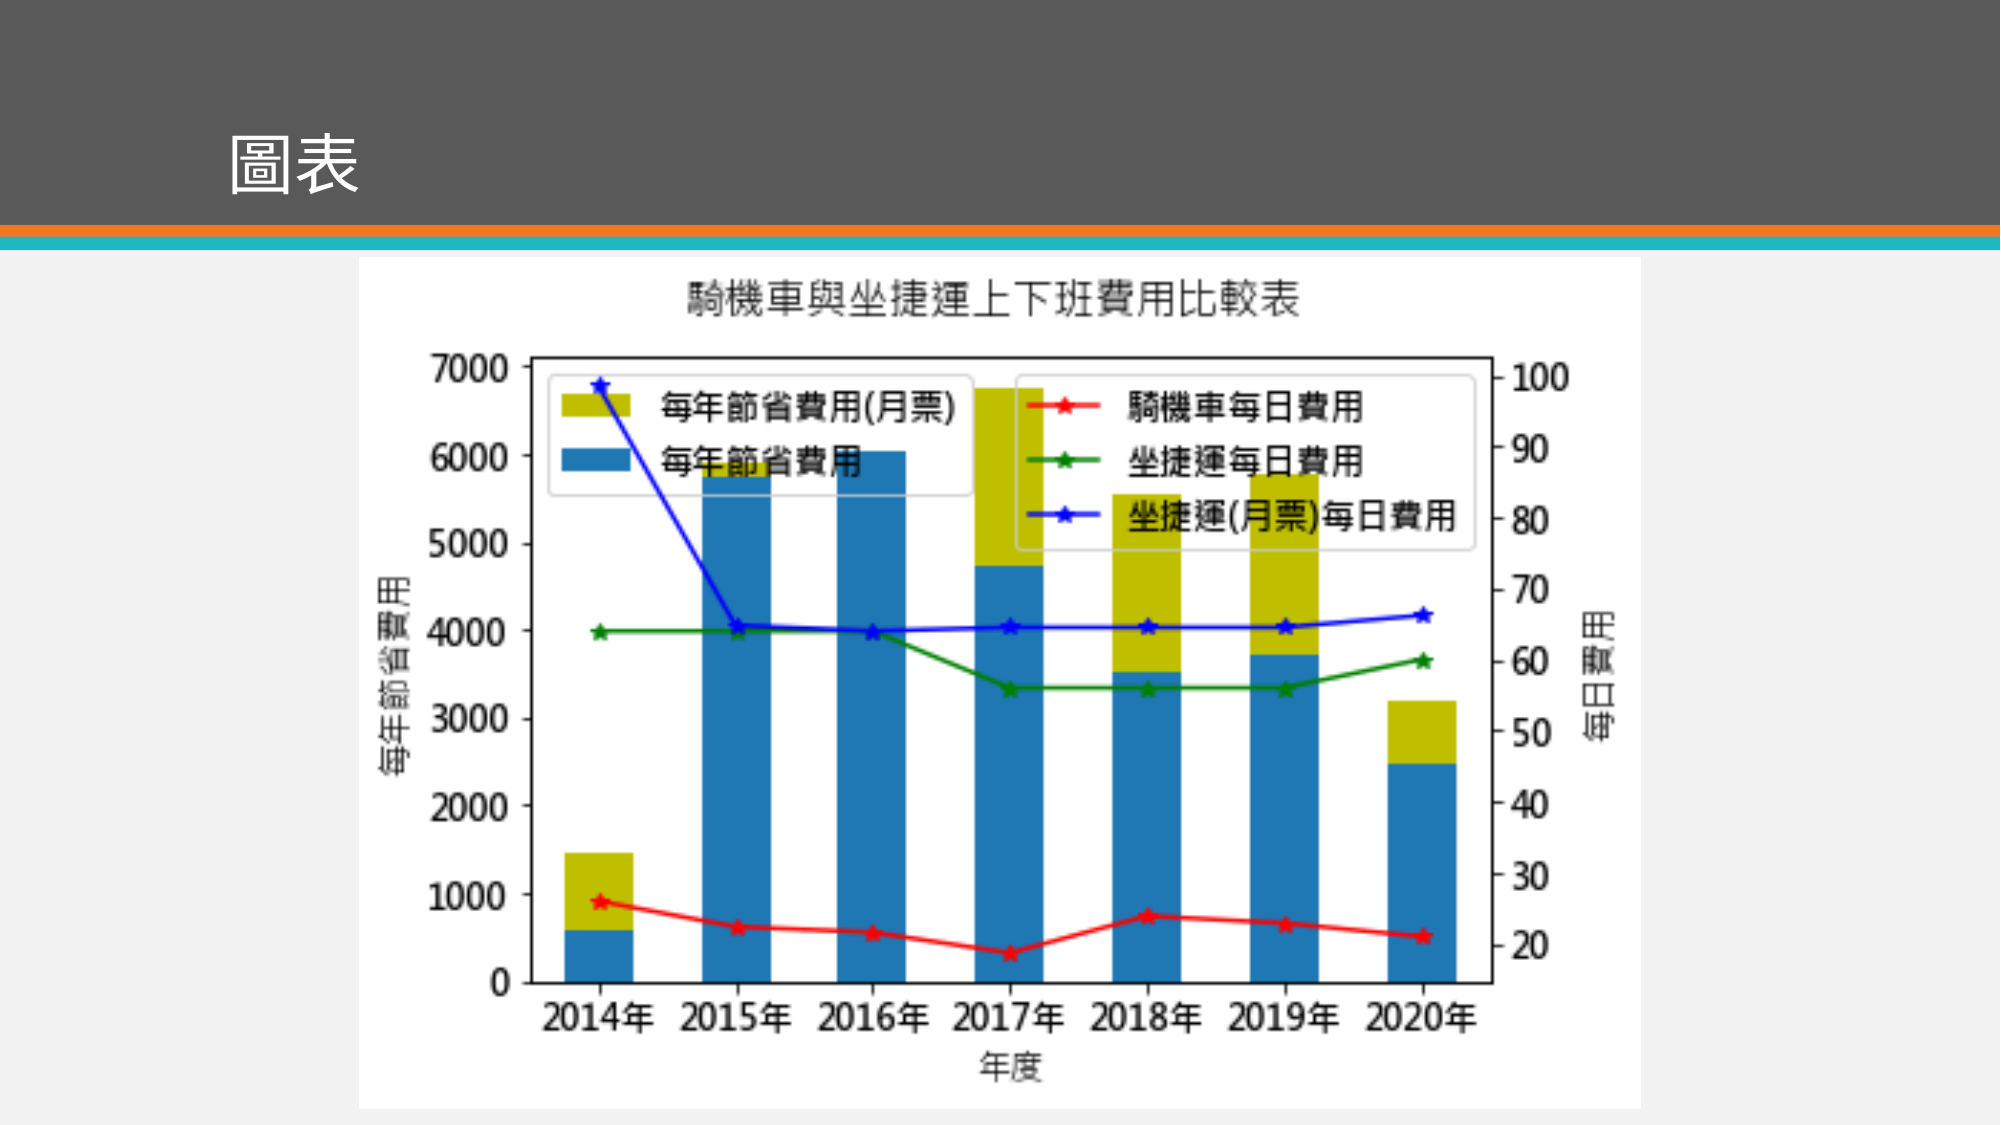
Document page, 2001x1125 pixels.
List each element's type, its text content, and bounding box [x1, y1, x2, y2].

title 圖表 [212, 41, 1788, 212]
picture [359, 257, 1641, 1109]
